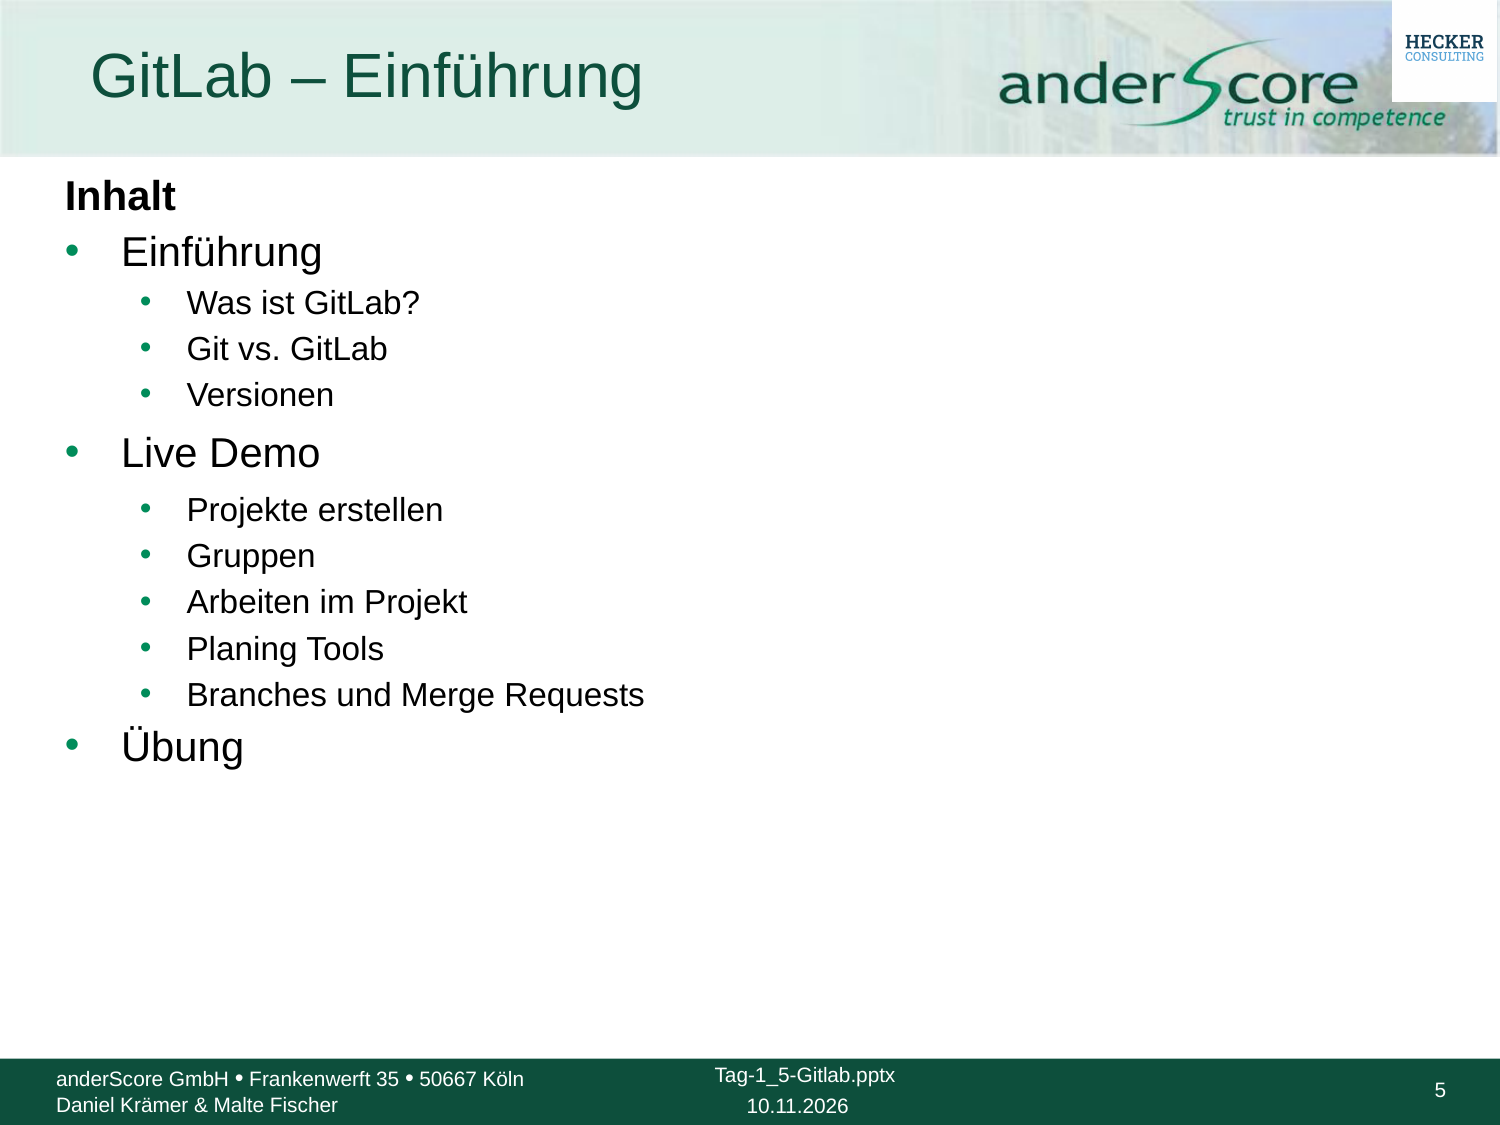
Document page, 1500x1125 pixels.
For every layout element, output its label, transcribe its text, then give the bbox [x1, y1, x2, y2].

list Inhalt Einführung Was ist GitLab? Git vs. GitLab Versionen Live Demo Projekte erstellen Gruppen Arbeiten im Projekt Planing Tools Branches und Merge Requests Übung [49, 160, 1447, 1047]
title GitLab – Einführung [75, 19, 680, 135]
picture [0, 0, 1500, 157]
